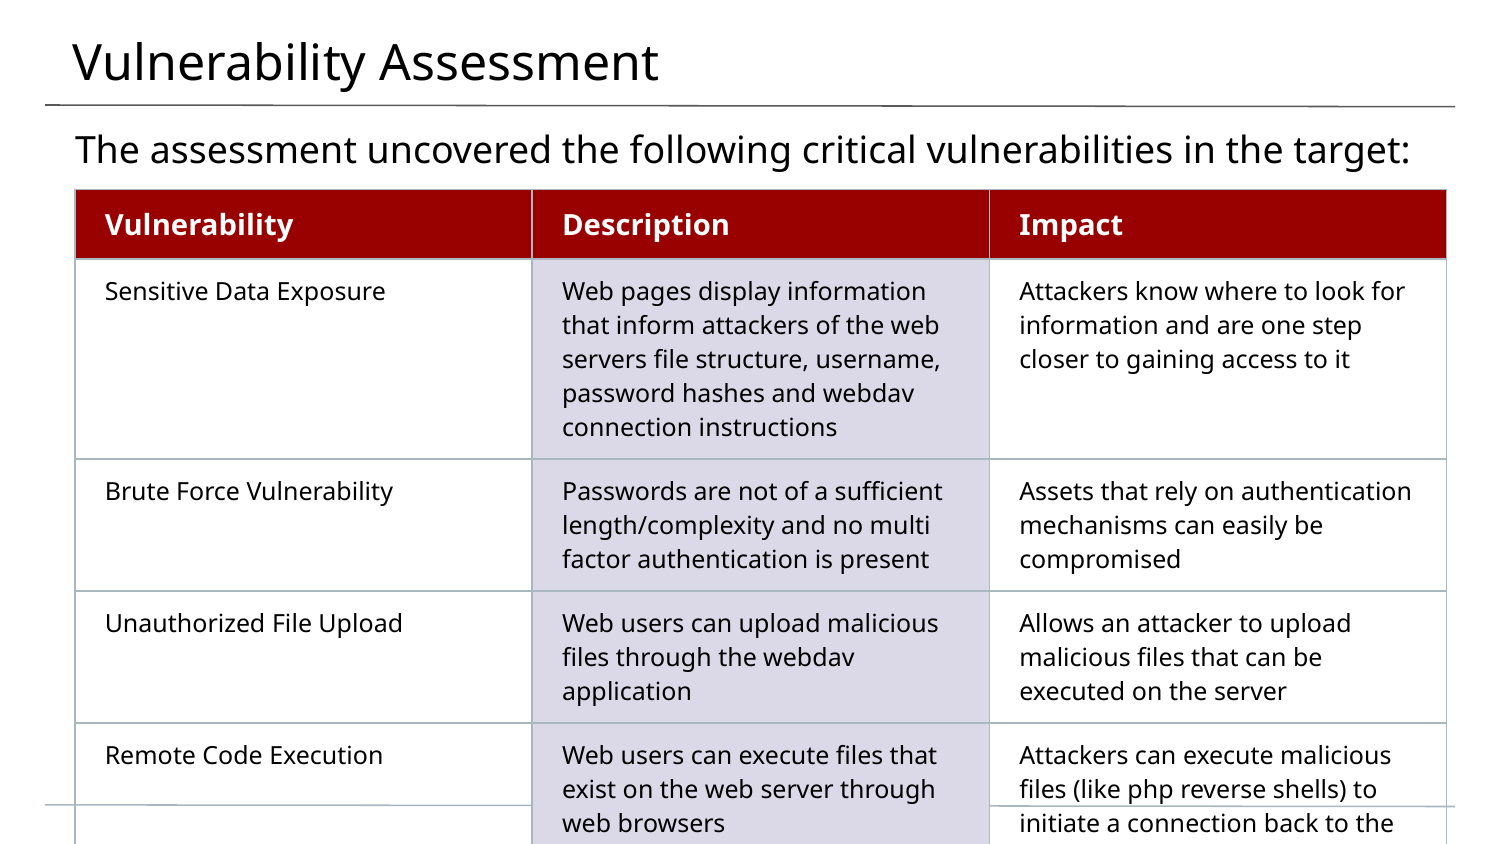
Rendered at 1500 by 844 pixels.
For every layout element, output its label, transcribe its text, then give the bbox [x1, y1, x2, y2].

table_cell Remote Code Execution [76, 724, 531, 844]
table_header Vulnerability [76, 190, 531, 258]
table_header Description [533, 190, 989, 258]
subtitle The assessment uncovered the following critical vulnerabilities in the target: [0, 110, 1500, 171]
table_cell Web users can execute files that exist on the web server through web browsers [533, 724, 989, 844]
table_cell Allows an attacker to upload malicious files that can be executed on the server [990, 592, 1446, 722]
table_cell Web pages display information that inform attackers of the web servers file structure, username, password hashes and webdav connection instructions [533, 260, 989, 458]
table_cell Assets that rely on authentication mechanisms can easily be compromised [990, 460, 1446, 590]
table_cell Passwords are not of a sufficient length/complexity and no multi factor authentication is present [533, 460, 989, 590]
table_header Impact [990, 190, 1446, 258]
table_cell Web users can upload malicious files through the webdav application [533, 592, 989, 722]
table_cell Attackers can execute malicious files (like php reverse shells) to initiate a connection back to the attackers machine [990, 724, 1446, 844]
title Vulnerability Assessment [0, 0, 1500, 88]
table_cell Attackers know where to look for information and are one step closer to gaining access to it [990, 260, 1446, 458]
table_cell Sensitive Data Exposure [76, 260, 531, 458]
table_cell Brute Force Vulnerability [76, 460, 531, 590]
table_cell Unauthorized File Upload [76, 592, 531, 722]
